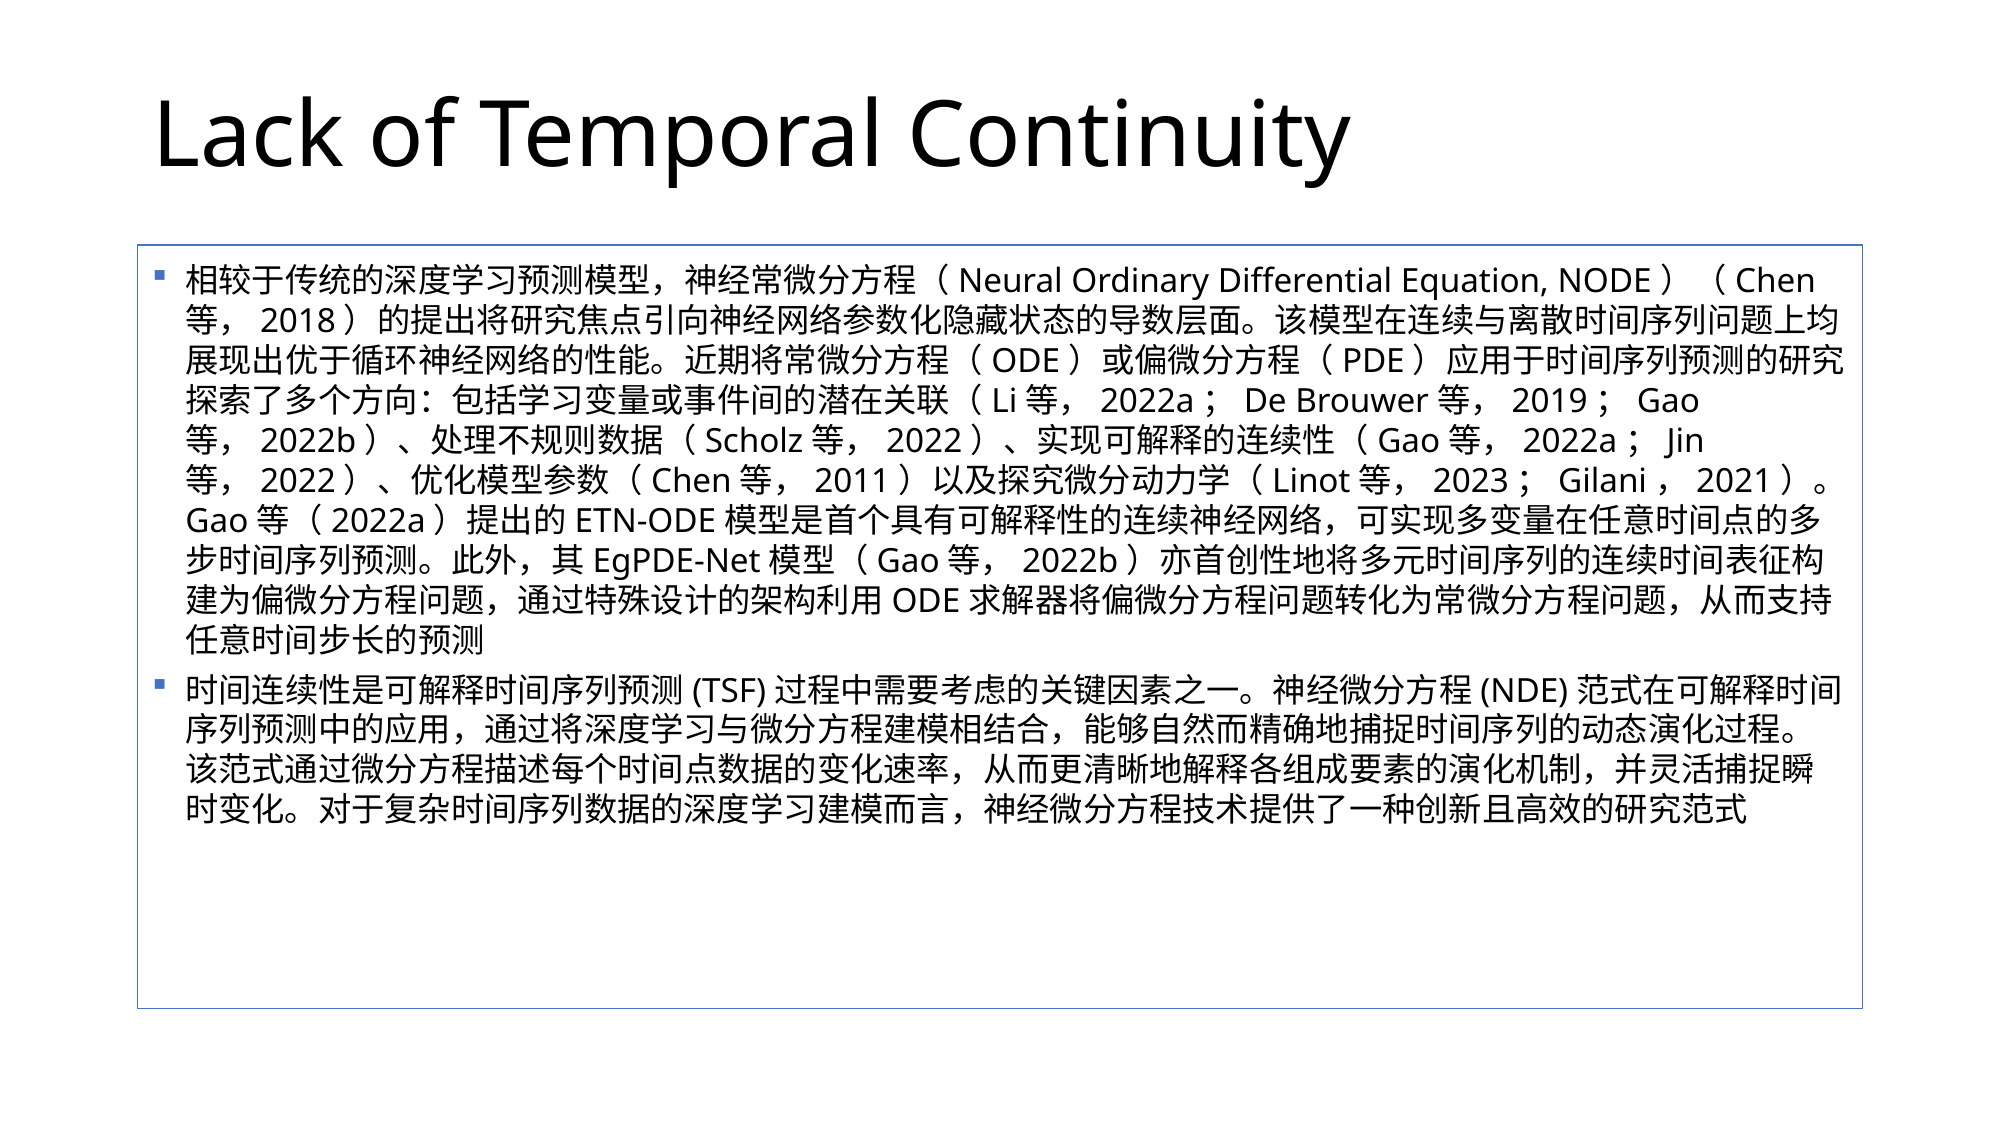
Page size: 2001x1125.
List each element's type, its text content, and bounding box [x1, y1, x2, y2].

text_box 相较于传统的深度学习预测模型，神经常微分方程（Neural Ordinary Differential Equation, NODE）（Chen等，2018）的提出将研究焦点引向神经网络参数化隐藏状态的导数层面。该模型在连续与离散时间序列问题上均展现出优于循环神经网络的性能。近期将常微分方程（ODE）或偏微分方程（PDE）应用于时间序列预测的研究探索了多个方向：包括学习变量或事件间的潜在关联（Li等，2022a；De Brouwer等，2019；Gao等，2022b）、处理不规则数据（Scholz等，2022）、实现可解释的连续性（Gao等，2022a；Jin等，2022）、优化模型参数（Chen等，2011）以及探究微分动力学（Linot等，2023；Gilani，2021）。Gao等（2022a）提出的ETN-ODE模型是首个具有可解释性的连续神经网络，可实现多变量在任意时间点的多步时间序列预测。此外，其EgPDE-Net模型（Gao等，2022b）亦首创性地将多元时间序列的连续时间表征构建为偏微分方程问题，通过特殊设计的架构利用ODE求解器将偏微分方程问题转化为常微分方程问题，从而支持任意时间步长的预测 时间连续性是可解释时间序列预测(TSF)过程中需要考虑的关键因素之一。神经微分方程(NDE)范式在可解释时间序列预测中的应用，通过将深度学习与微分方程建模相结合，能够自然而精确地捕捉时间序列的动态演化过程。该范式通过微分方程描述每个时间点数据的变化速率，从而更清晰地解释各组成要素的演化机制，并灵活捕捉瞬时变化。对于复杂时间序列数据的深度学习建模而言，神经微分方程技术提供了一种创新且高效的研究范式 [137, 244, 1863, 1009]
title Lack of Temporal Continuity [137, 28, 1863, 244]
